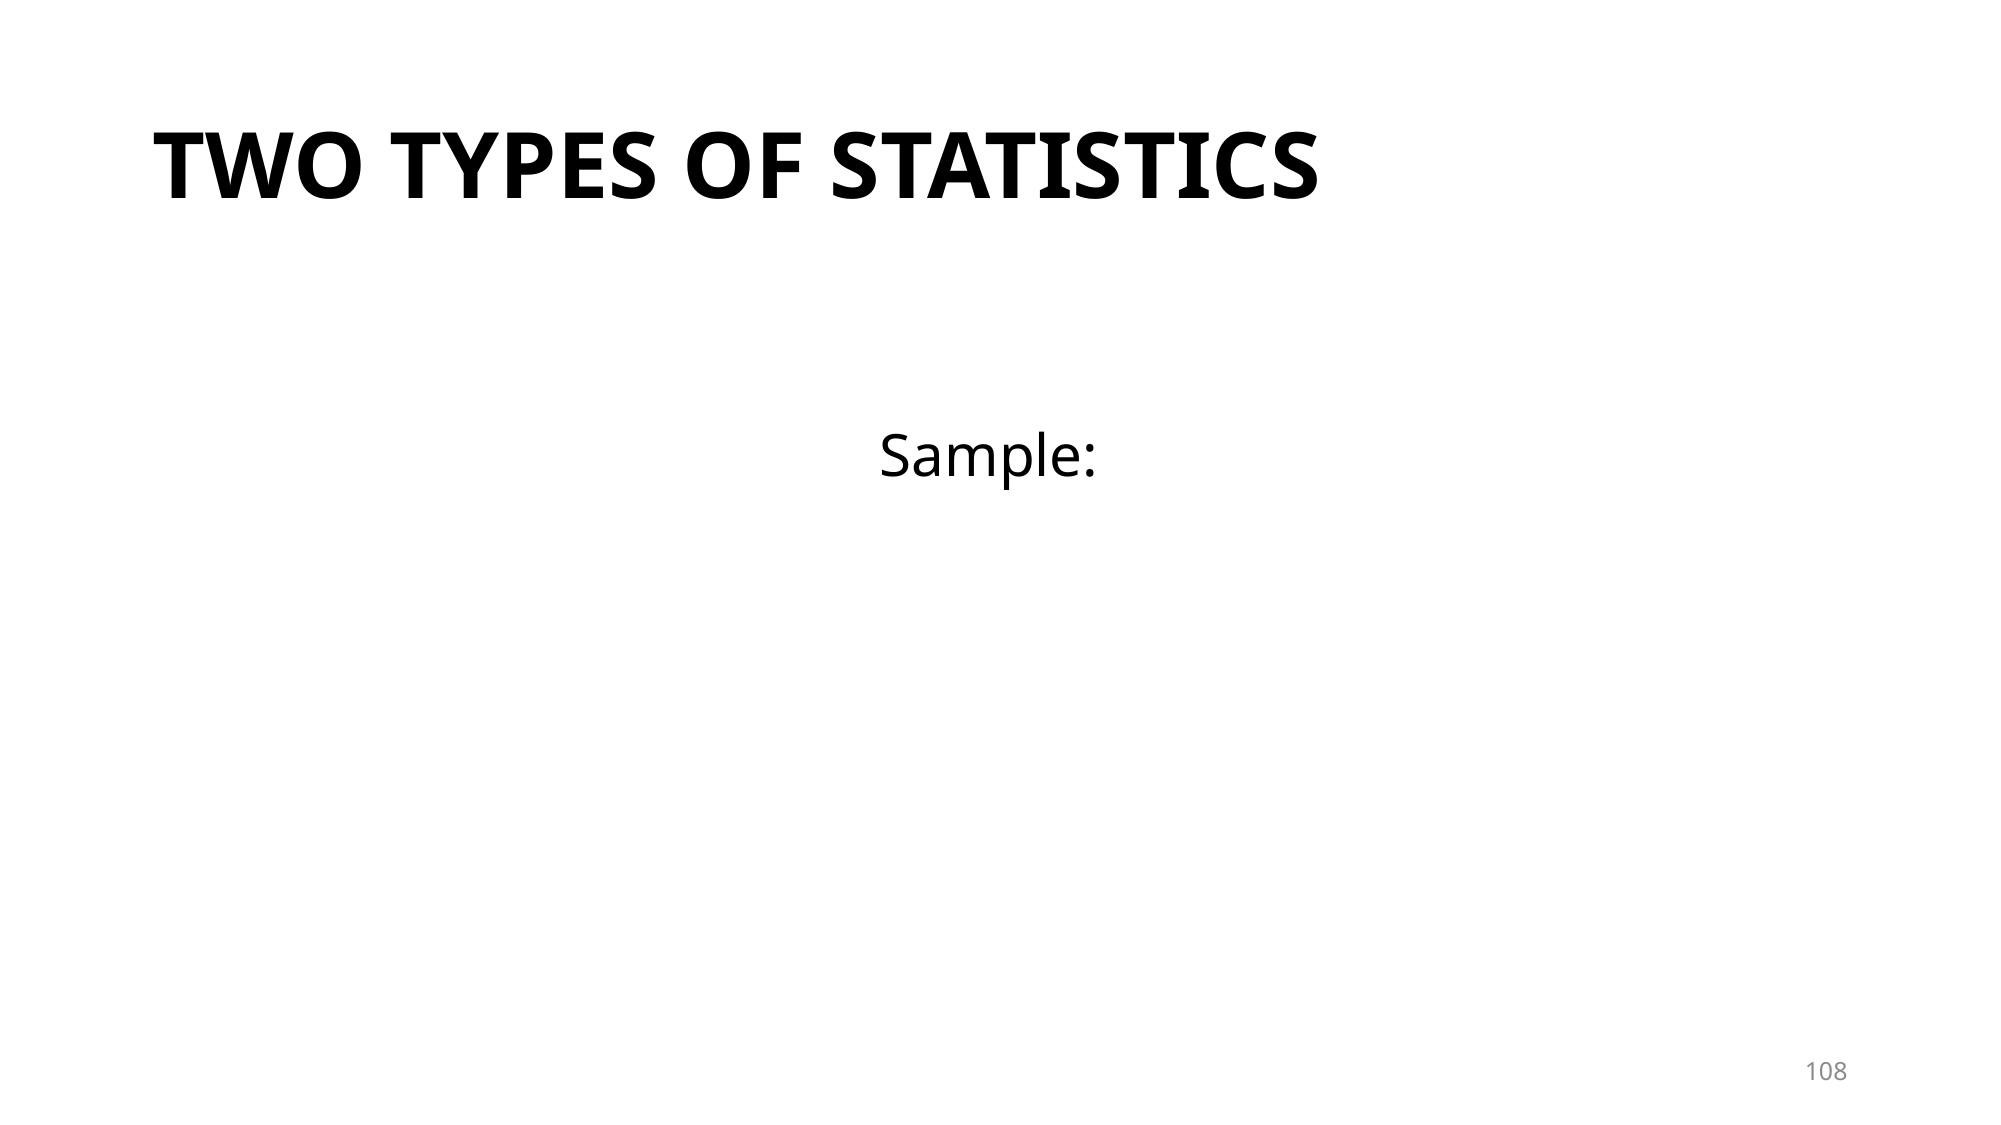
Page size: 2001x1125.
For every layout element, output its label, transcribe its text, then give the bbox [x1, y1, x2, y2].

title TWO TYPES OF STATISTICS [137, 59, 1863, 278]
slide_number 108 [1412, 1042, 1863, 1103]
